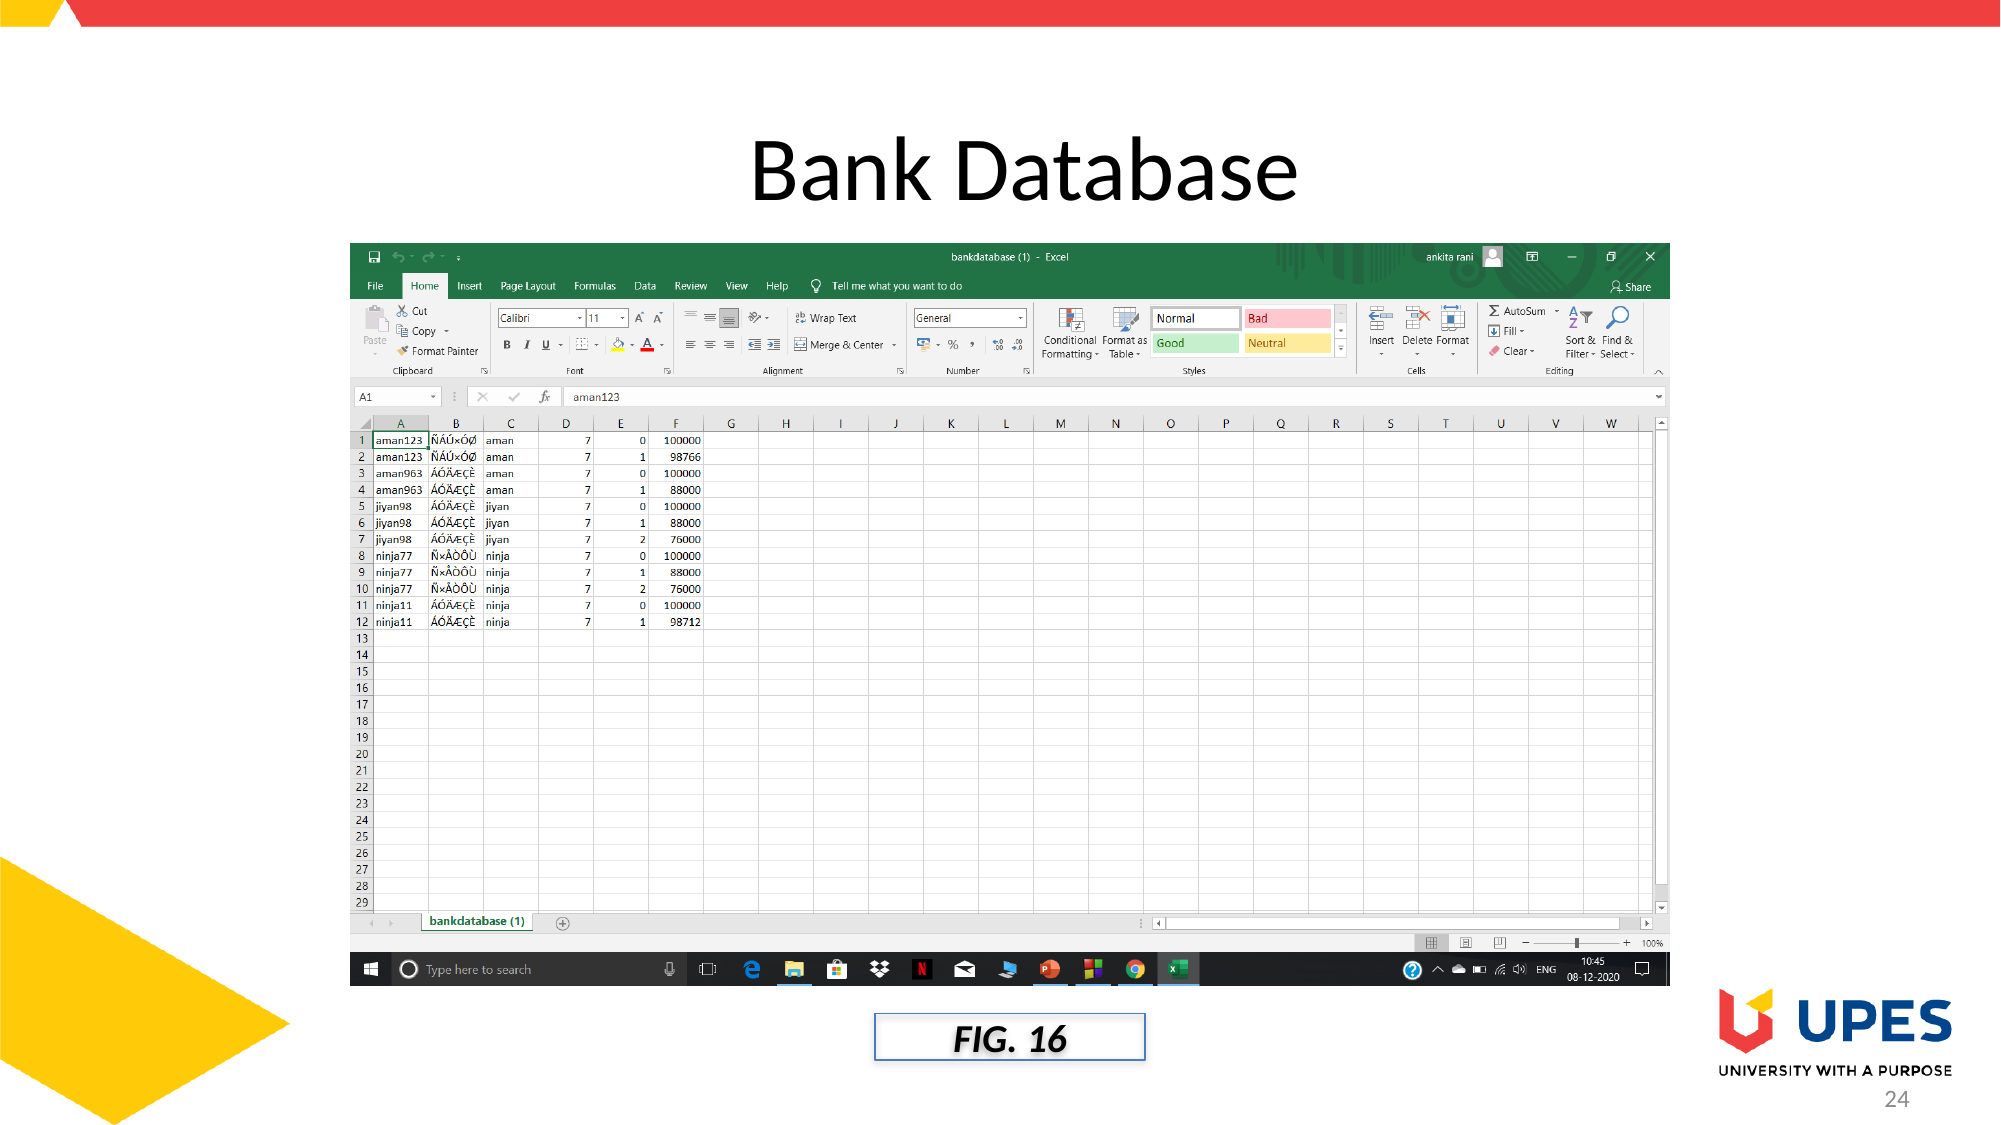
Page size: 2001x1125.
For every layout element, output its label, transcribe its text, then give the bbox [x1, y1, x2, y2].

title Bank Database [125, 70, 1925, 258]
picture [0, 0, 2001, 1125]
text_box FIG. 16 [874, 1013, 1146, 1061]
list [349, 243, 1671, 987]
